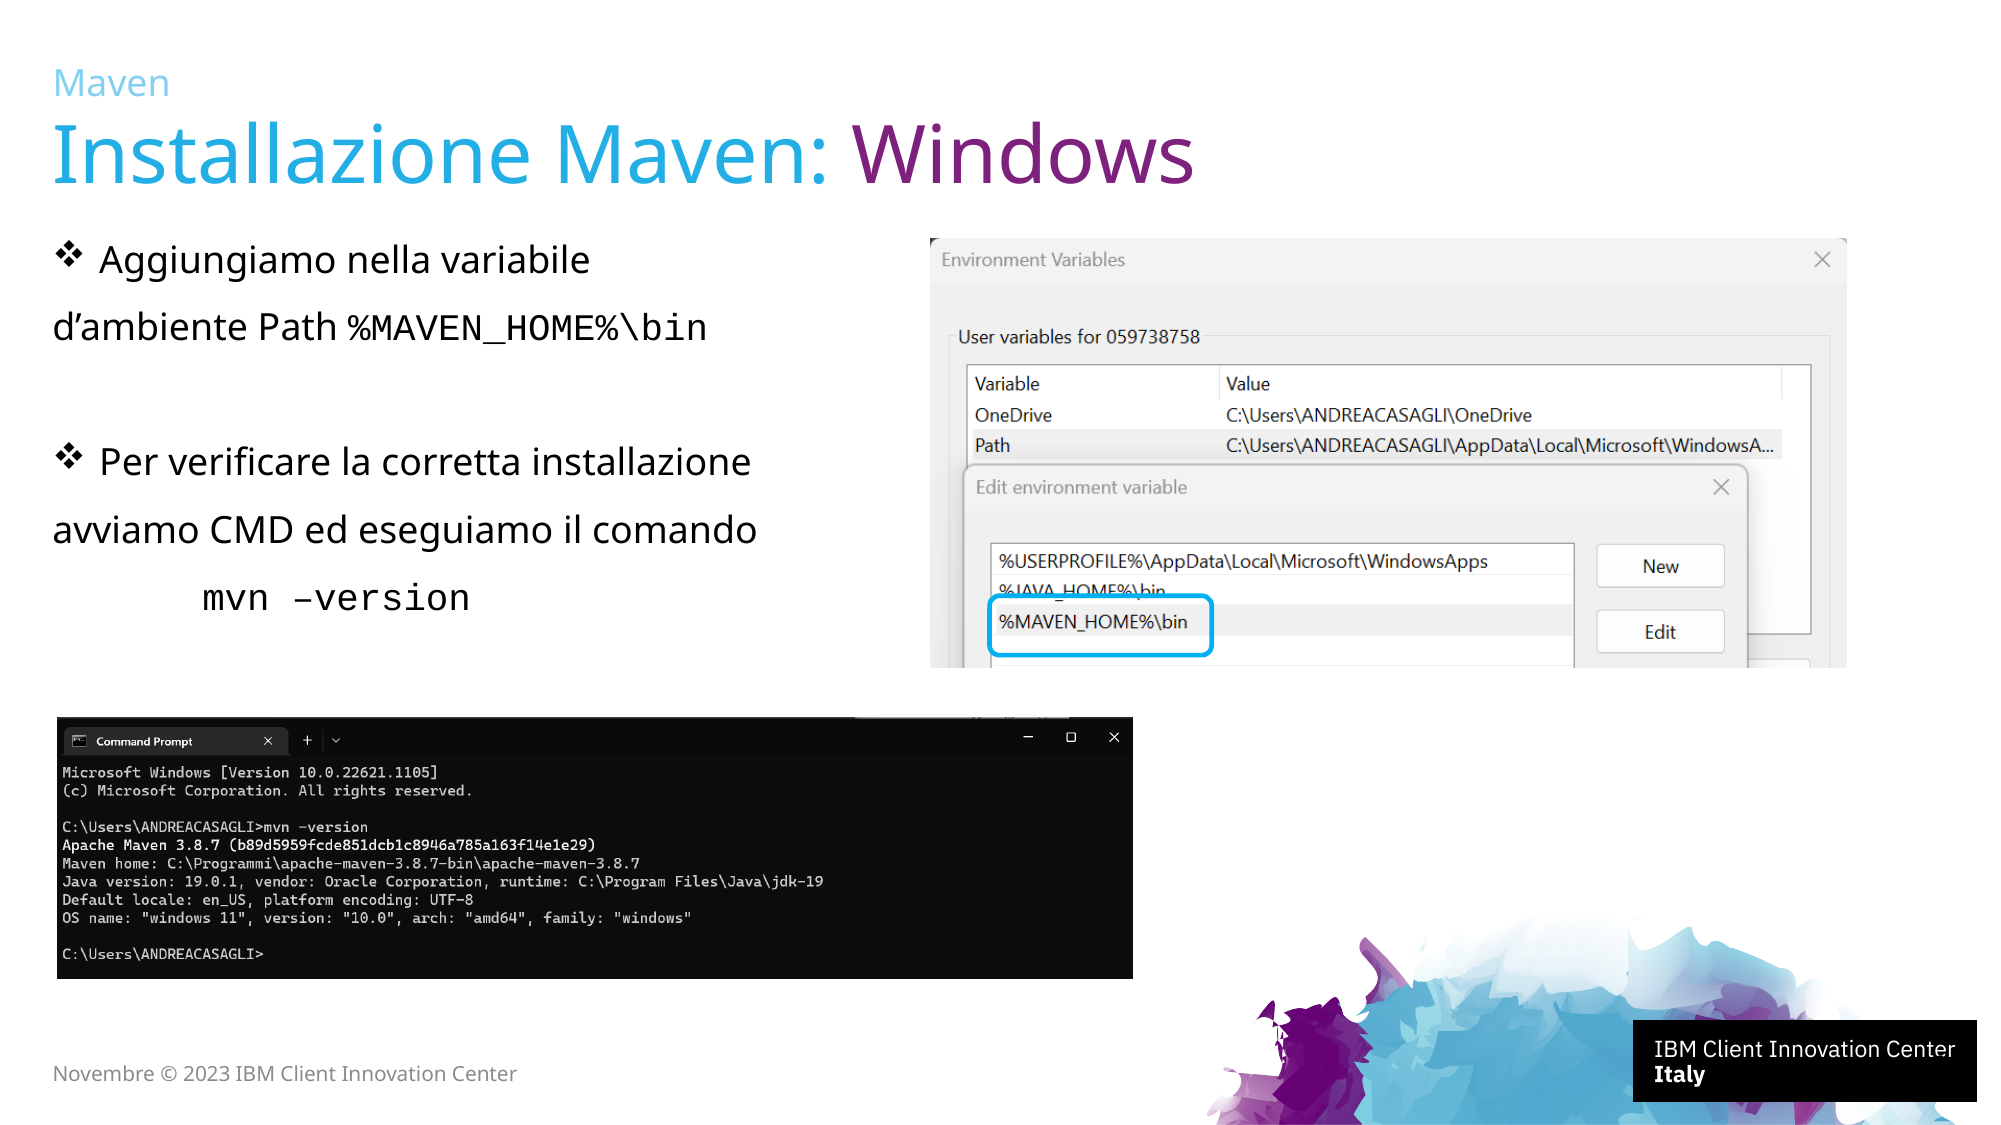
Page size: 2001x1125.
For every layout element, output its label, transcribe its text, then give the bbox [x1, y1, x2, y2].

footer Novembre © 2023 IBM Client Innovation Center [37, 1042, 1000, 1103]
picture [57, 717, 1133, 979]
picture [930, 238, 1847, 668]
text_box 10 [1881, 1039, 1961, 1085]
list Maven [37, 56, 713, 106]
text_box Aggiungiamo nella variabile d’ambiente Path %MAVEN_HOME%\bin Per verificare la corretta installazione avviamo CMD ed eseguiamo il comando mvn –version [37, 205, 1882, 986]
picture [1166, 850, 1977, 1125]
title Installazione Maven: Windows [37, 105, 1212, 205]
